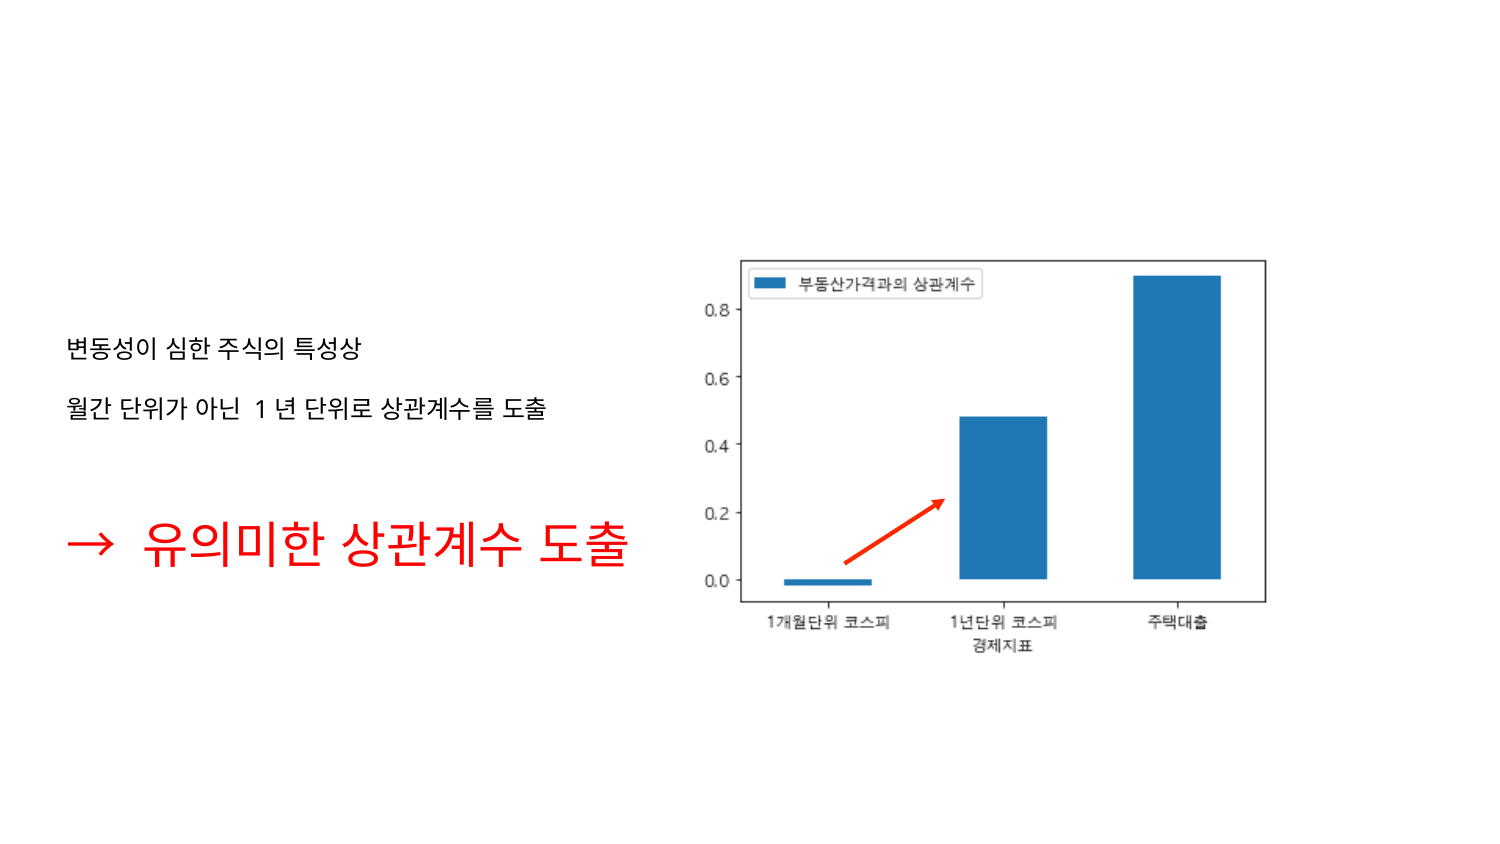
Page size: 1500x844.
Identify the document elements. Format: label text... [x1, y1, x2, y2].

text_box 변동성이 심한 주식의 특성상 월간 단위가 아닌 1년 단위로 상관계수를 도출 → 유의미한 상관계수 도출 [66, 303, 659, 574]
picture [692, 251, 1276, 665]
